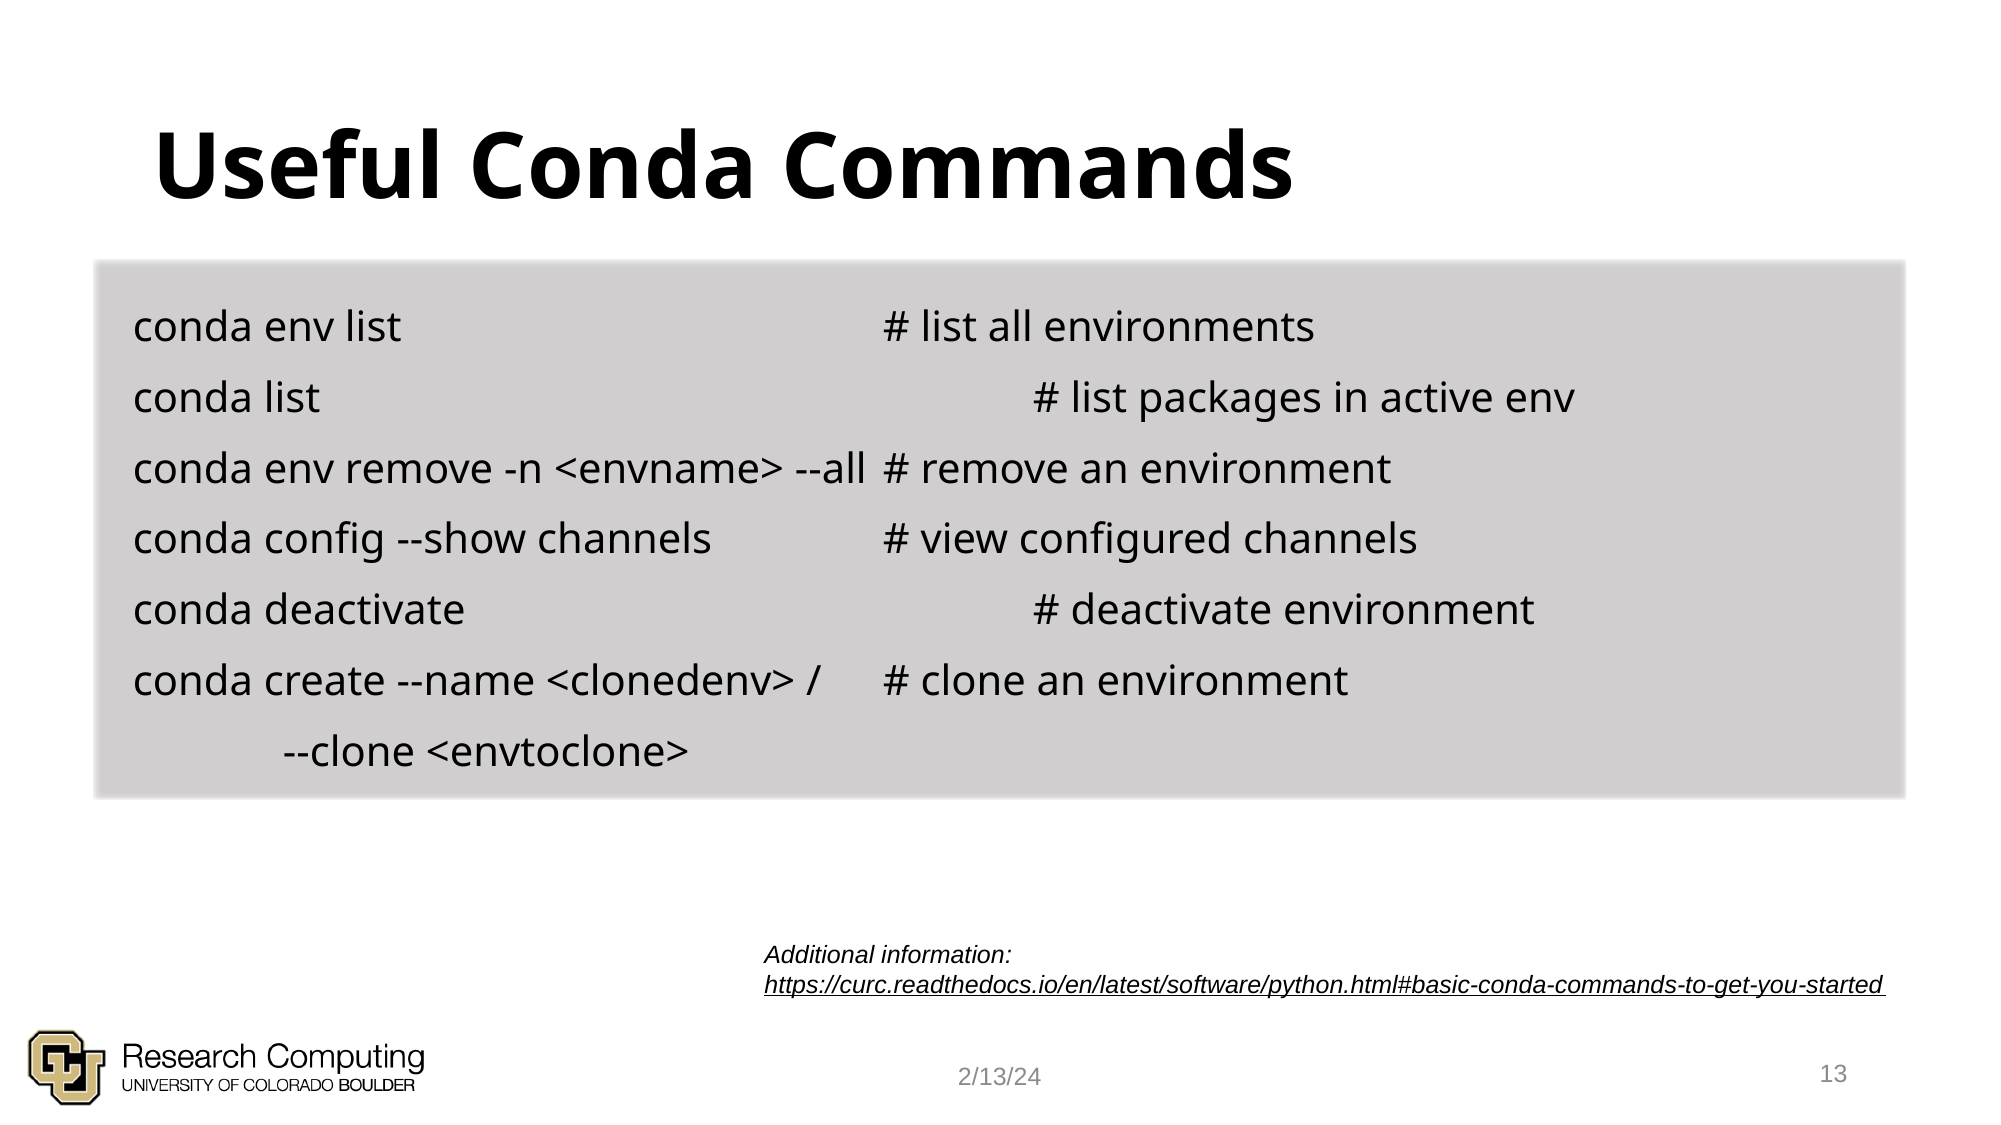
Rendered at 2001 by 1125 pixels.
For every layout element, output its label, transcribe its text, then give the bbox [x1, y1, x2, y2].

text_box Additional information: https://curc.readthedocs.io/en/latest/software/python.html#basic-conda-commands-to-get-you-started [749, 931, 1908, 1006]
title Useful Conda Commands [137, 59, 1863, 221]
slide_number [774, 1045, 1225, 1105]
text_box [93, 221, 1907, 800]
picture [0, 1024, 775, 1121]
slide_number 13 [1412, 1042, 1863, 1103]
